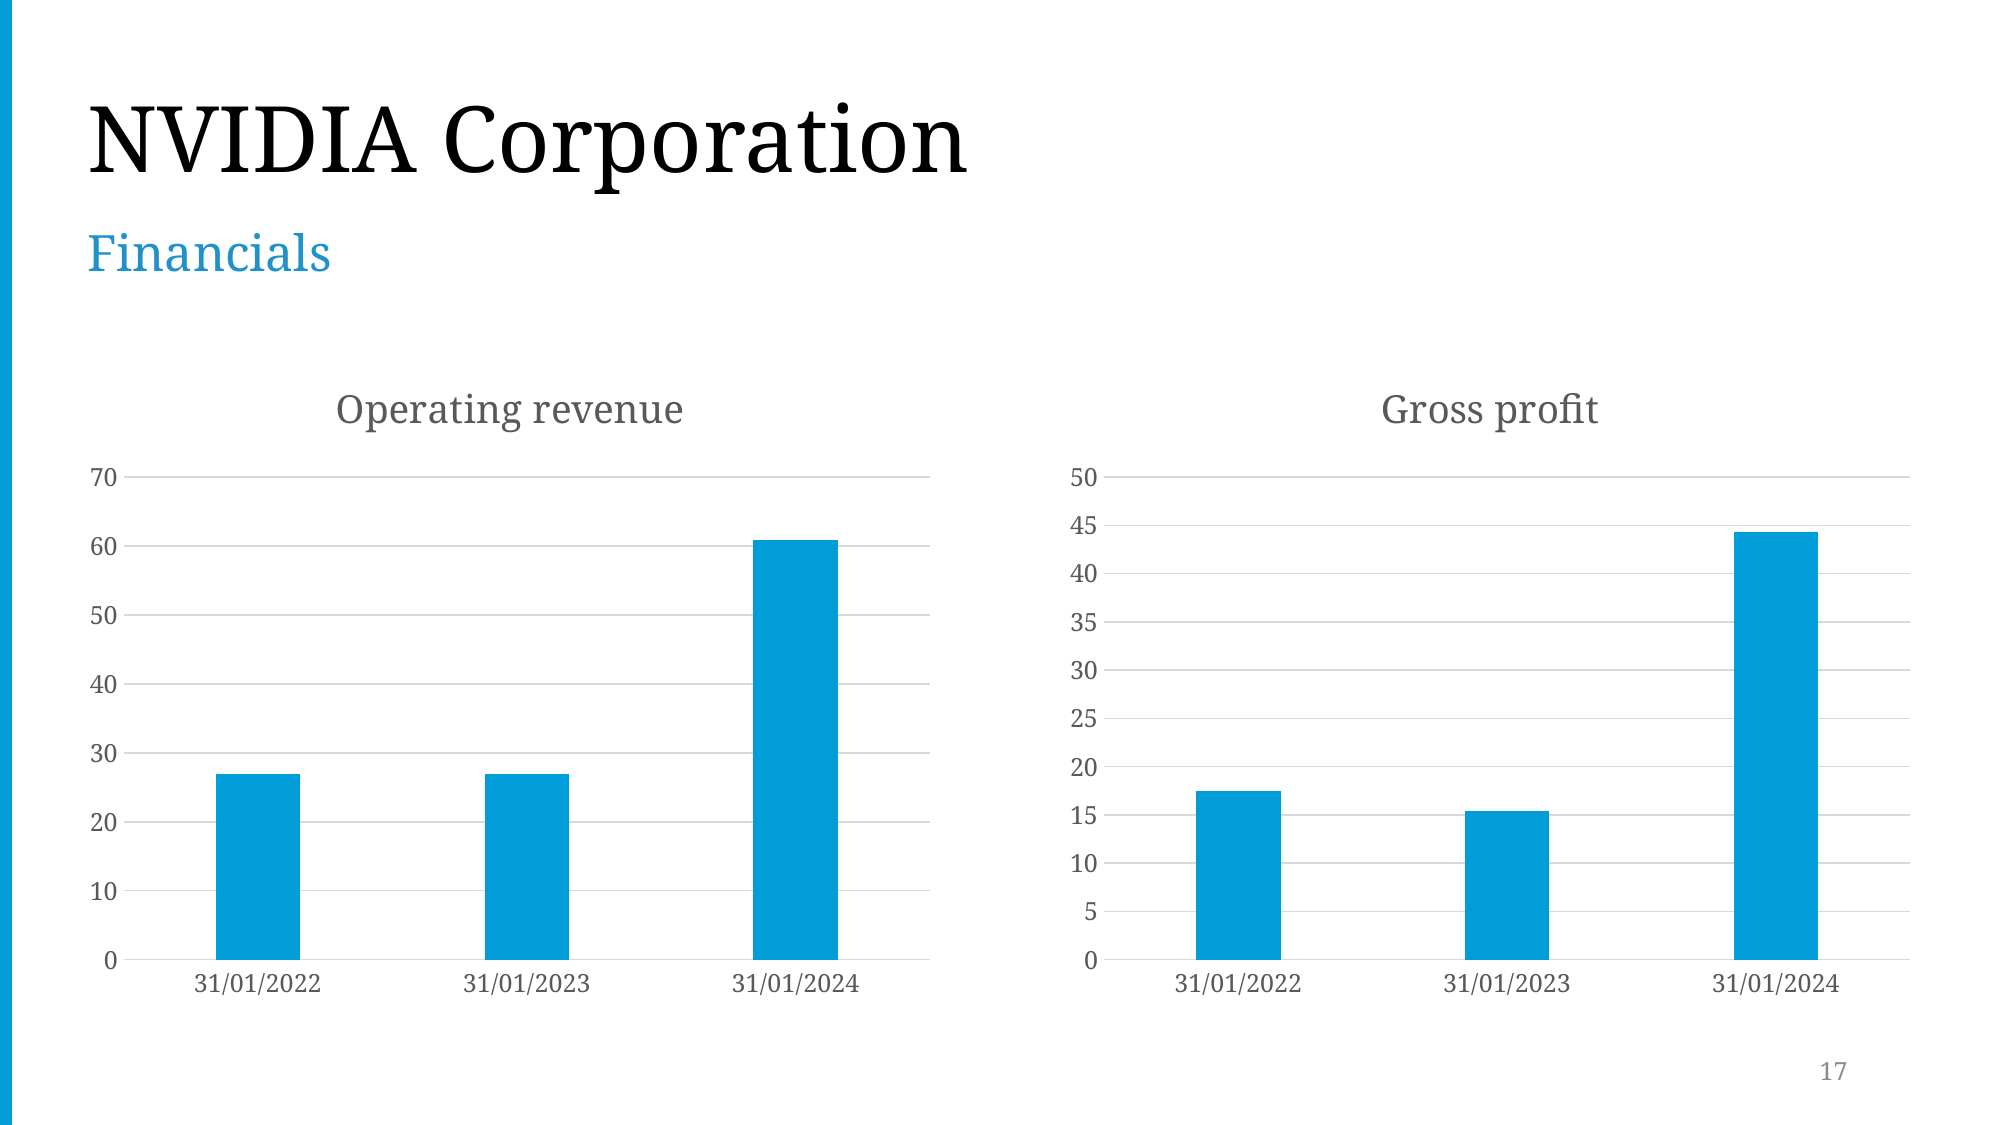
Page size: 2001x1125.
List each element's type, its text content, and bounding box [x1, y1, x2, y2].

title NVIDIA Corporation [72, 59, 1798, 226]
text_box [0, 0, 13, 1125]
chart [72, 348, 948, 1014]
chart [1052, 348, 1928, 1014]
text_box Financials [72, 226, 1798, 318]
slide_number 5 [1412, 1042, 1863, 1103]
